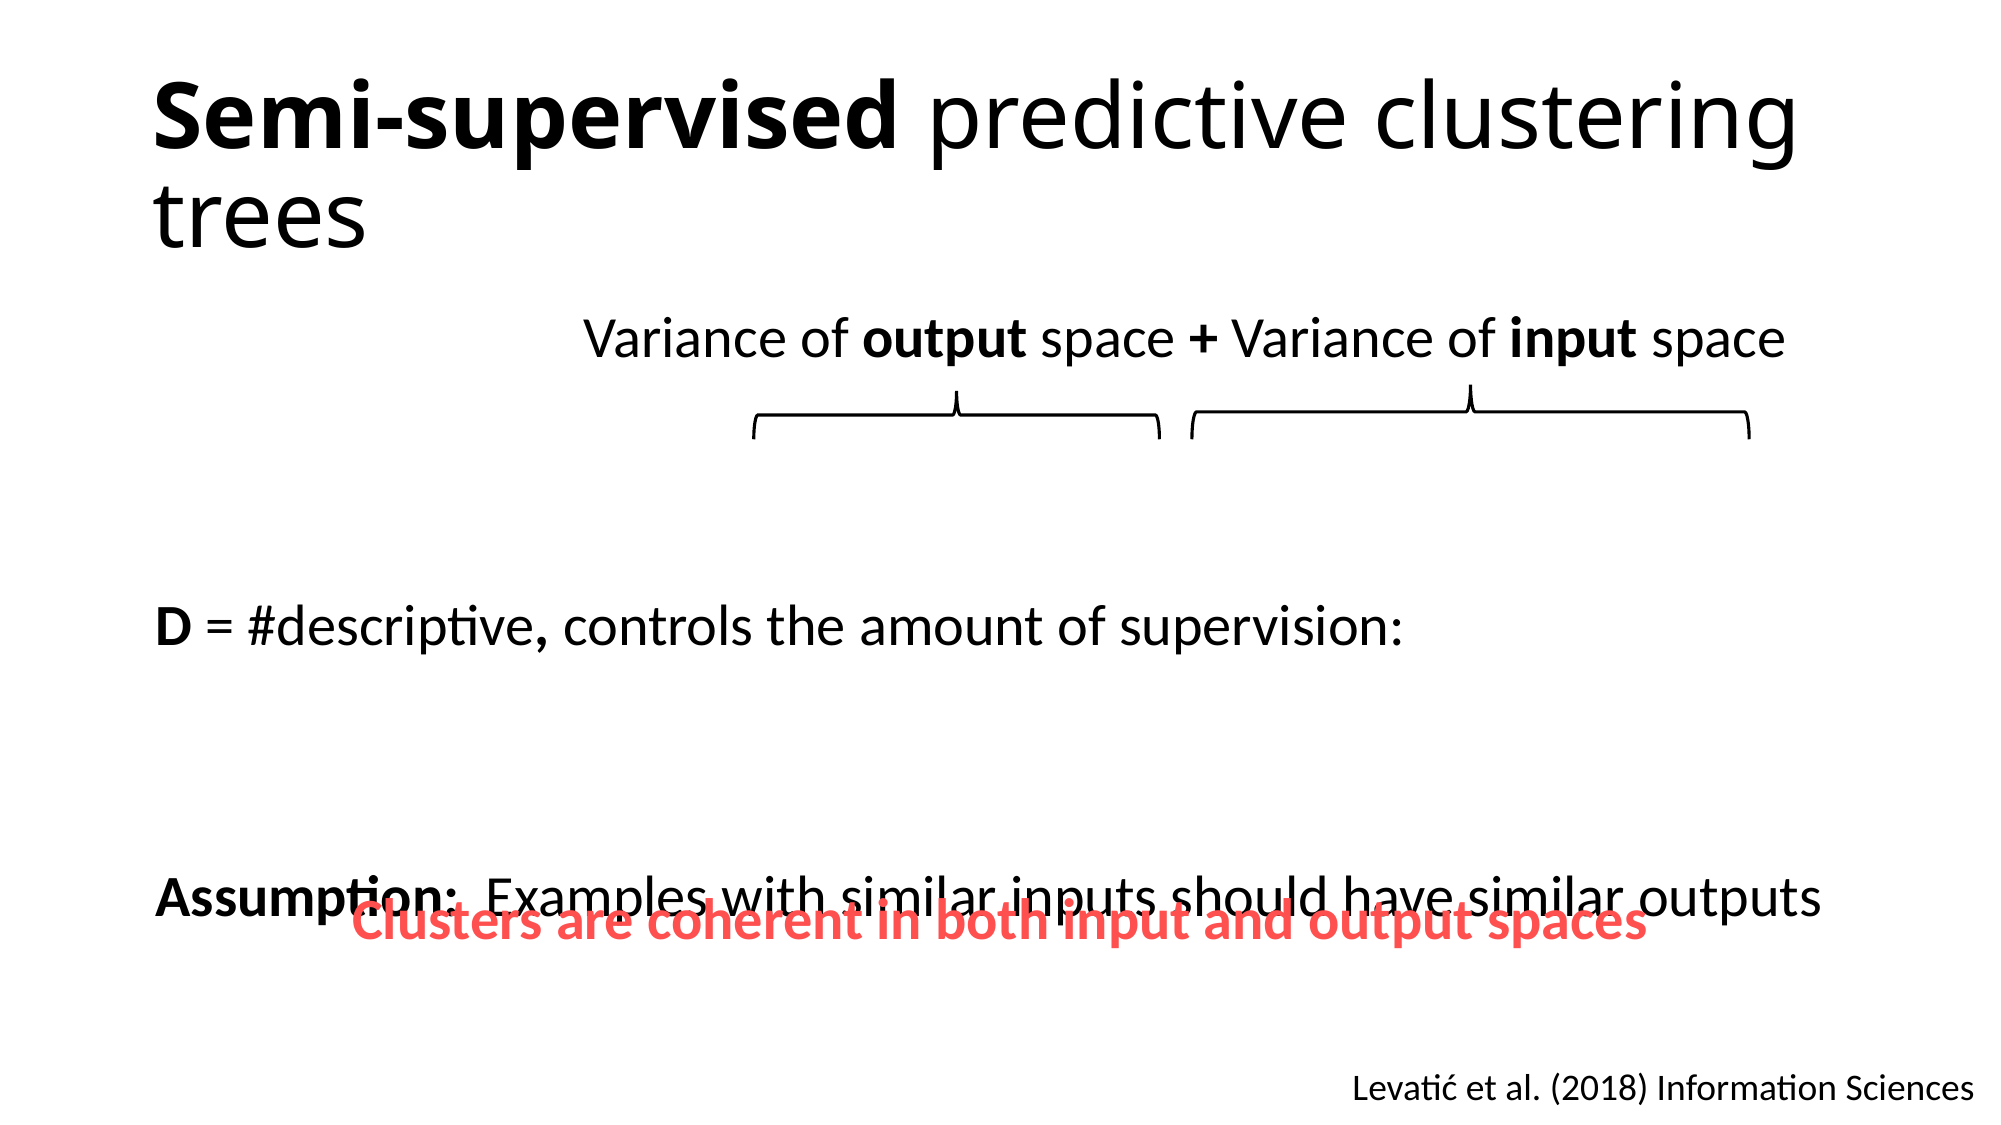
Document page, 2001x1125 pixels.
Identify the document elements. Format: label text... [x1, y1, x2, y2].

text_box Semi-supervised predictive clustering trees [137, 59, 1863, 278]
text_box Levatić et al. (2018) Information Sciences [1337, 1055, 2000, 1116]
text_box Clusters are coherent in both input and output spaces [57, 874, 1943, 959]
text_box [1191, 384, 1750, 440]
text_box [753, 390, 1160, 440]
